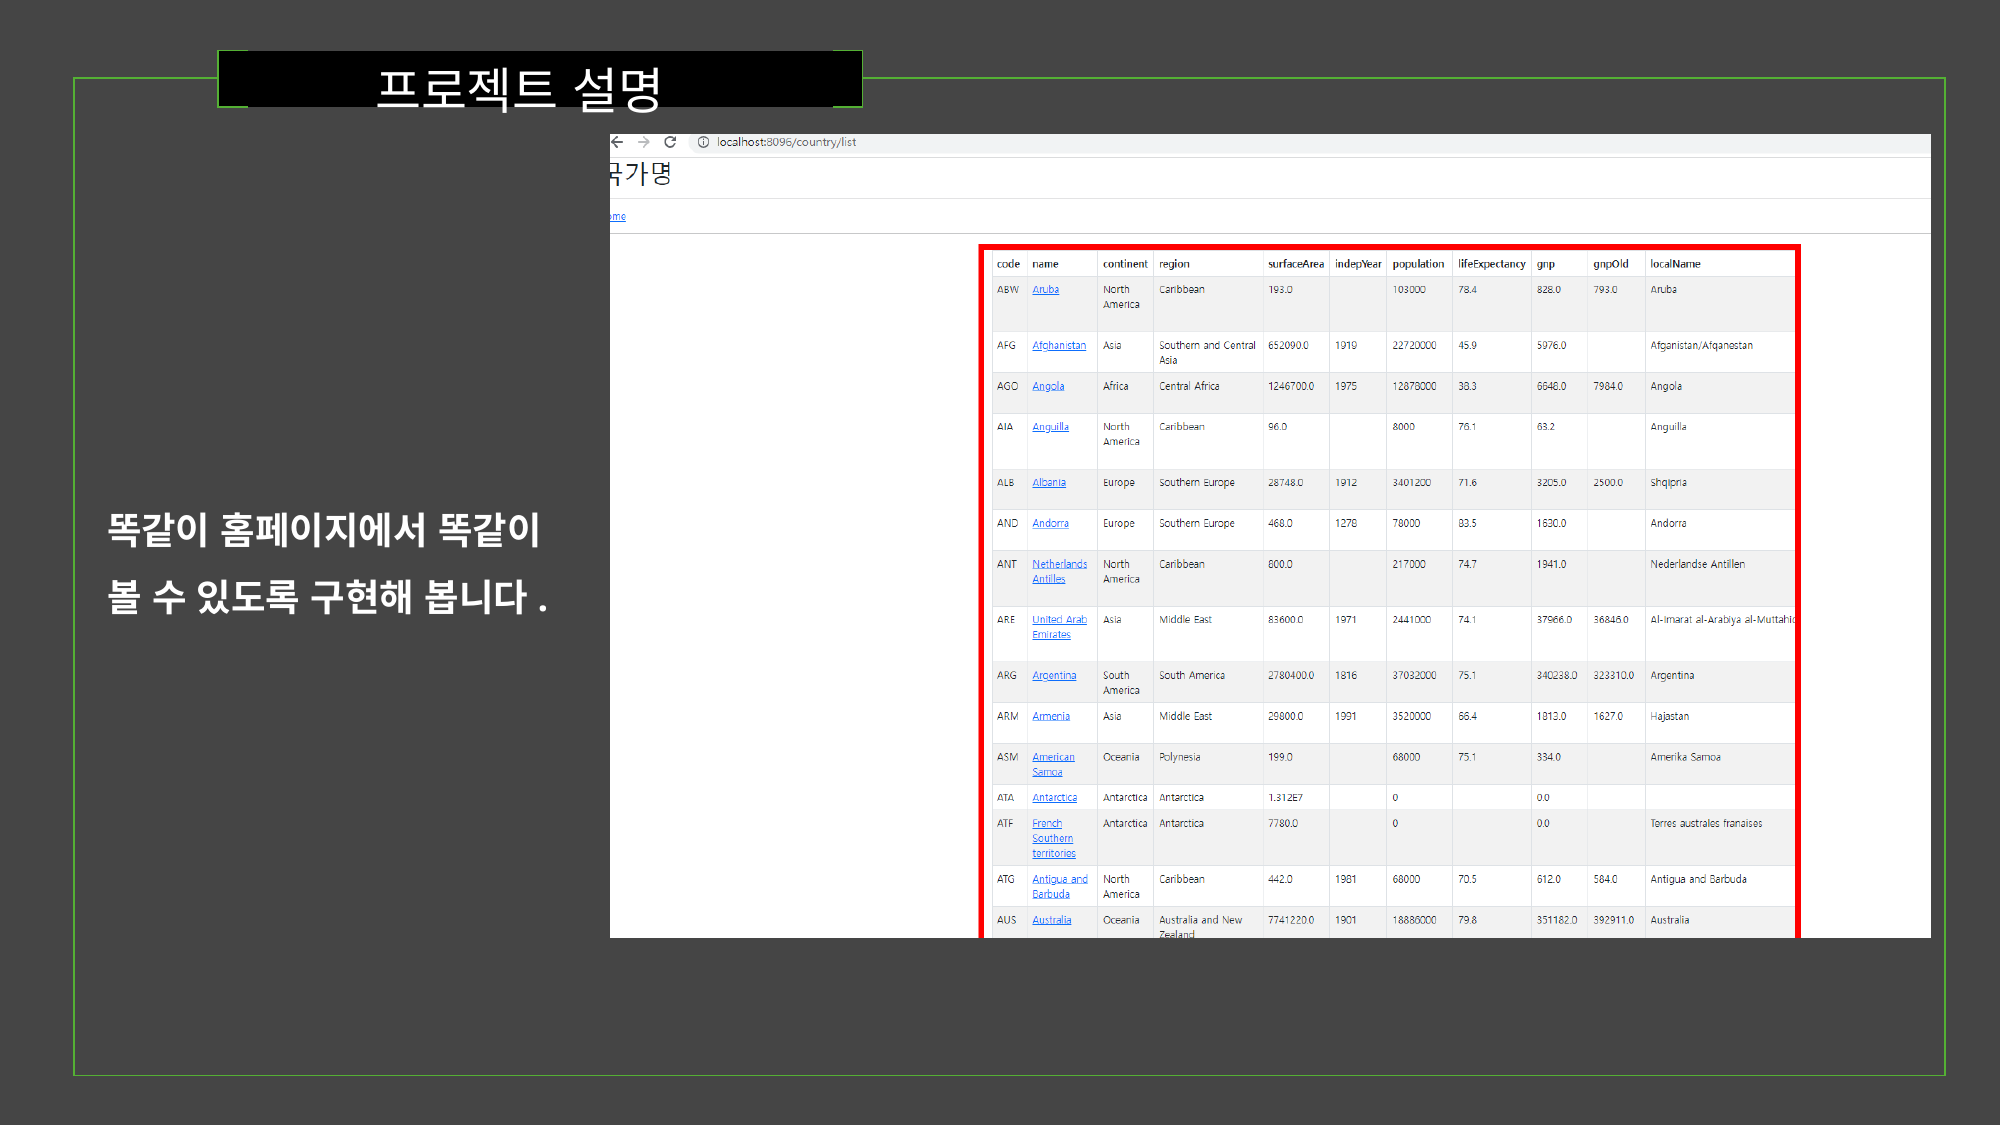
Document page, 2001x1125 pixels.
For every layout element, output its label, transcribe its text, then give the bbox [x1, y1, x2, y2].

picture [610, 134, 1931, 938]
text_box [73, 77, 1946, 1076]
text_box 똑같이 홈페이지에서 똑같이 볼 수 있도록 구현해 봅니다. [92, 476, 610, 627]
text_box 프로젝트 설명 [203, 21, 837, 127]
table_header [837, 51, 862, 106]
